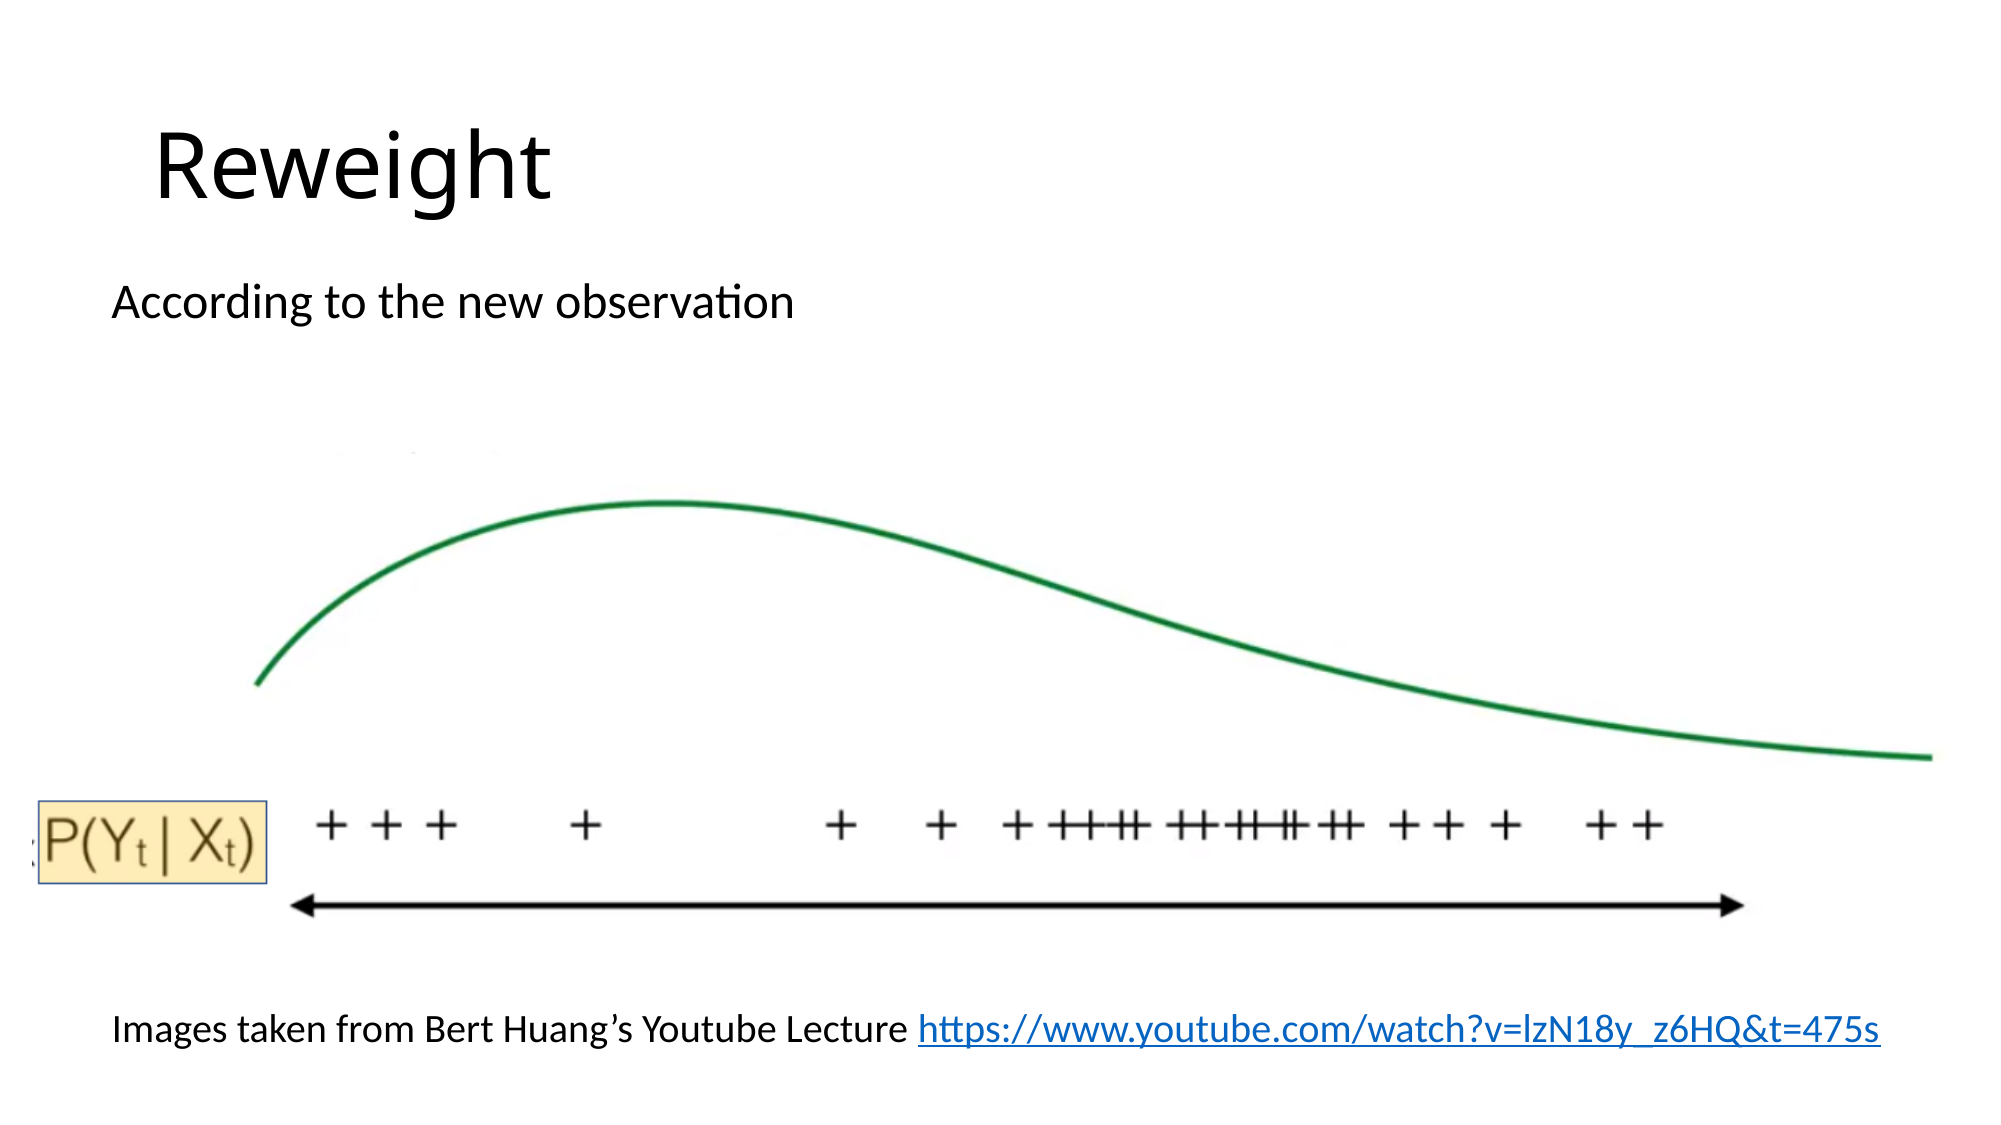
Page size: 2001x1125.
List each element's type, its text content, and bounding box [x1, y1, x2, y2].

text_box According to the new observation [96, 260, 1835, 336]
title Reweight [137, 59, 1863, 278]
picture [32, 399, 1986, 1024]
list Images taken from Bert Huang’s Youtube Lecture https://www.youtube.com/watch?v=lzN18y_z6HQ&t=475s [96, 999, 1897, 1103]
